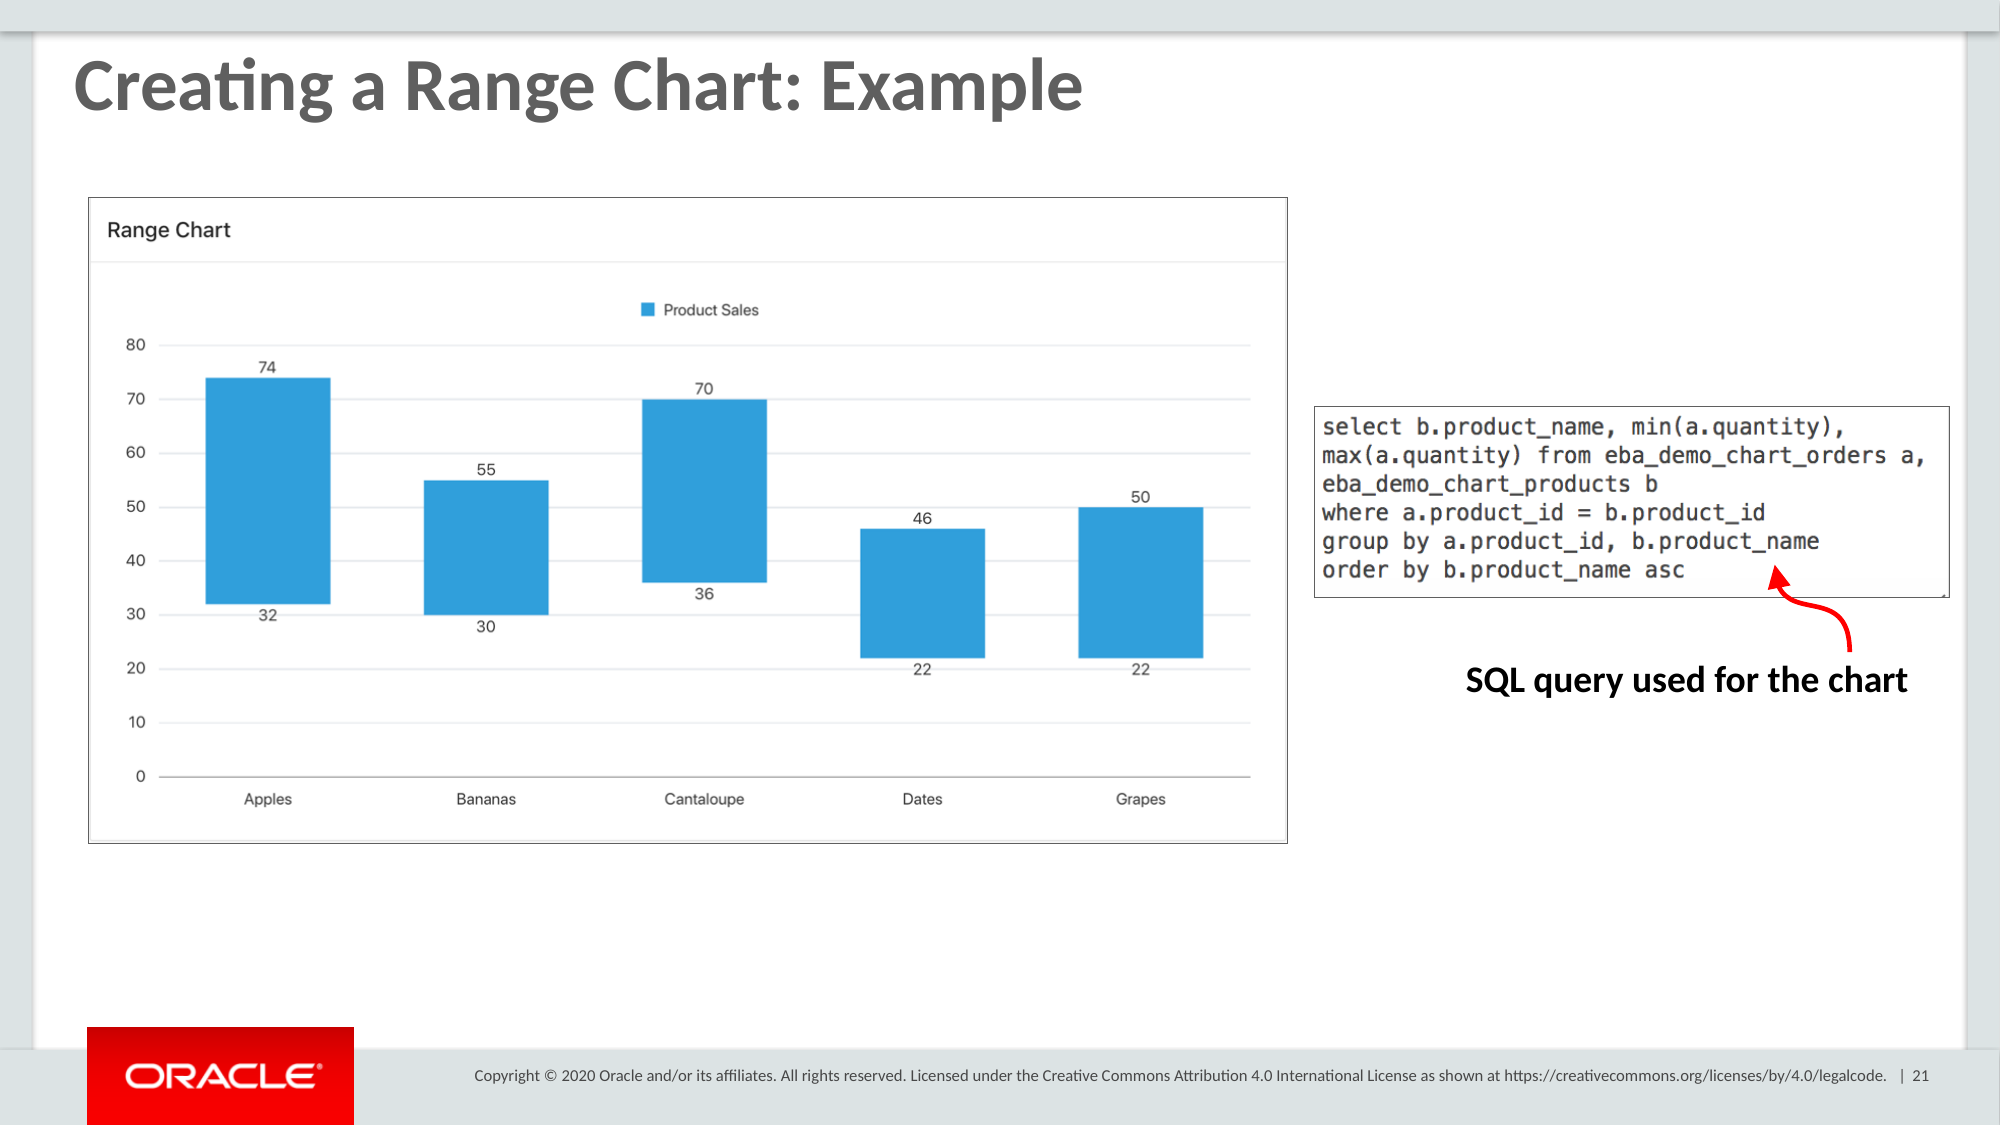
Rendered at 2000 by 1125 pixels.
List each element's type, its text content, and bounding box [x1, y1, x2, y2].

title Creating a Range Chart: Example [74, 66, 1850, 125]
picture [1314, 406, 1950, 598]
picture [88, 197, 1288, 844]
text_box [1768, 570, 1857, 647]
picture [87, 1027, 354, 1125]
text_box SQL query used for the chart [1450, 652, 1951, 708]
